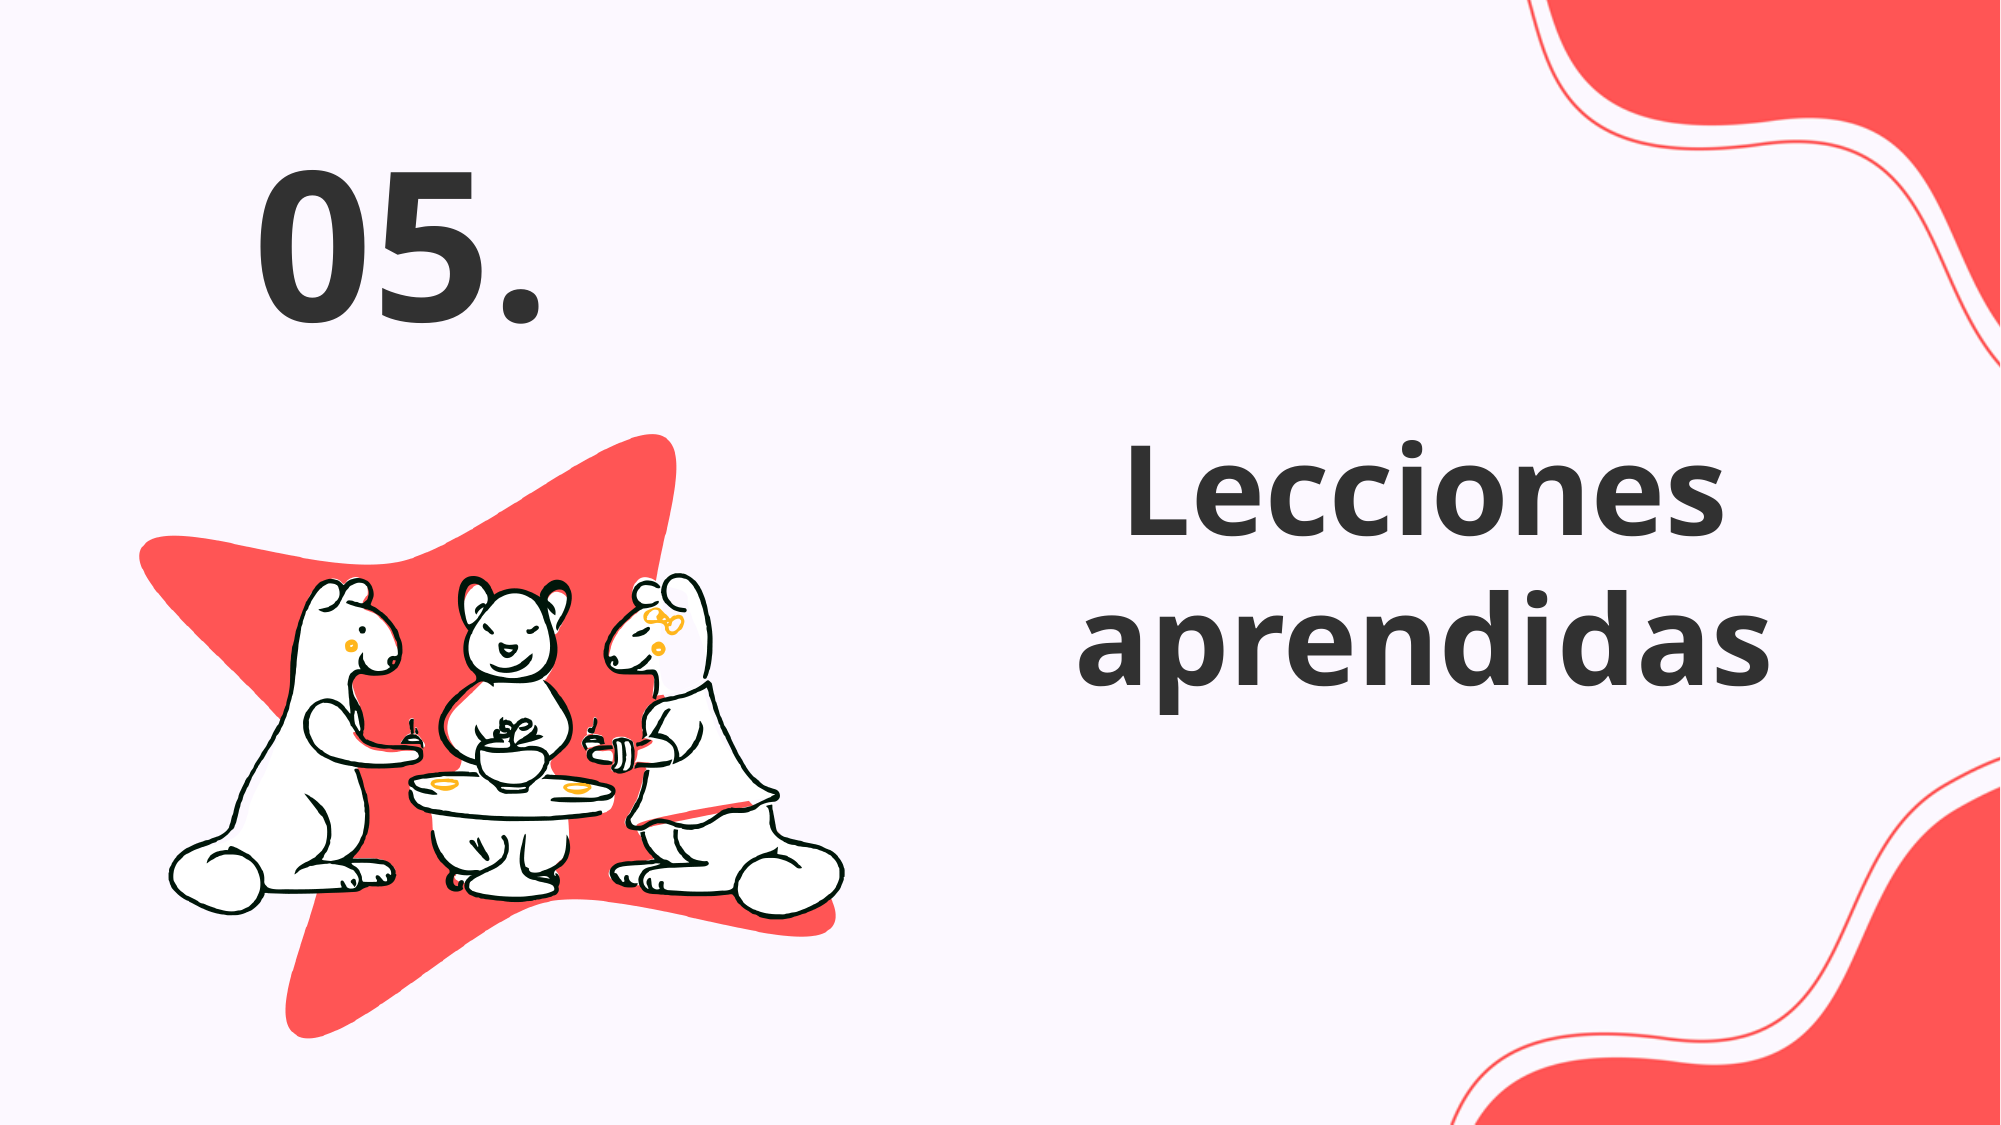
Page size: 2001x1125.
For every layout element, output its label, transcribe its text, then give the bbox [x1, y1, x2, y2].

picture [0, 0, 2001, 1125]
text_box 05. [238, 106, 566, 349]
text_box Lecciones aprendidas [992, 403, 1857, 719]
